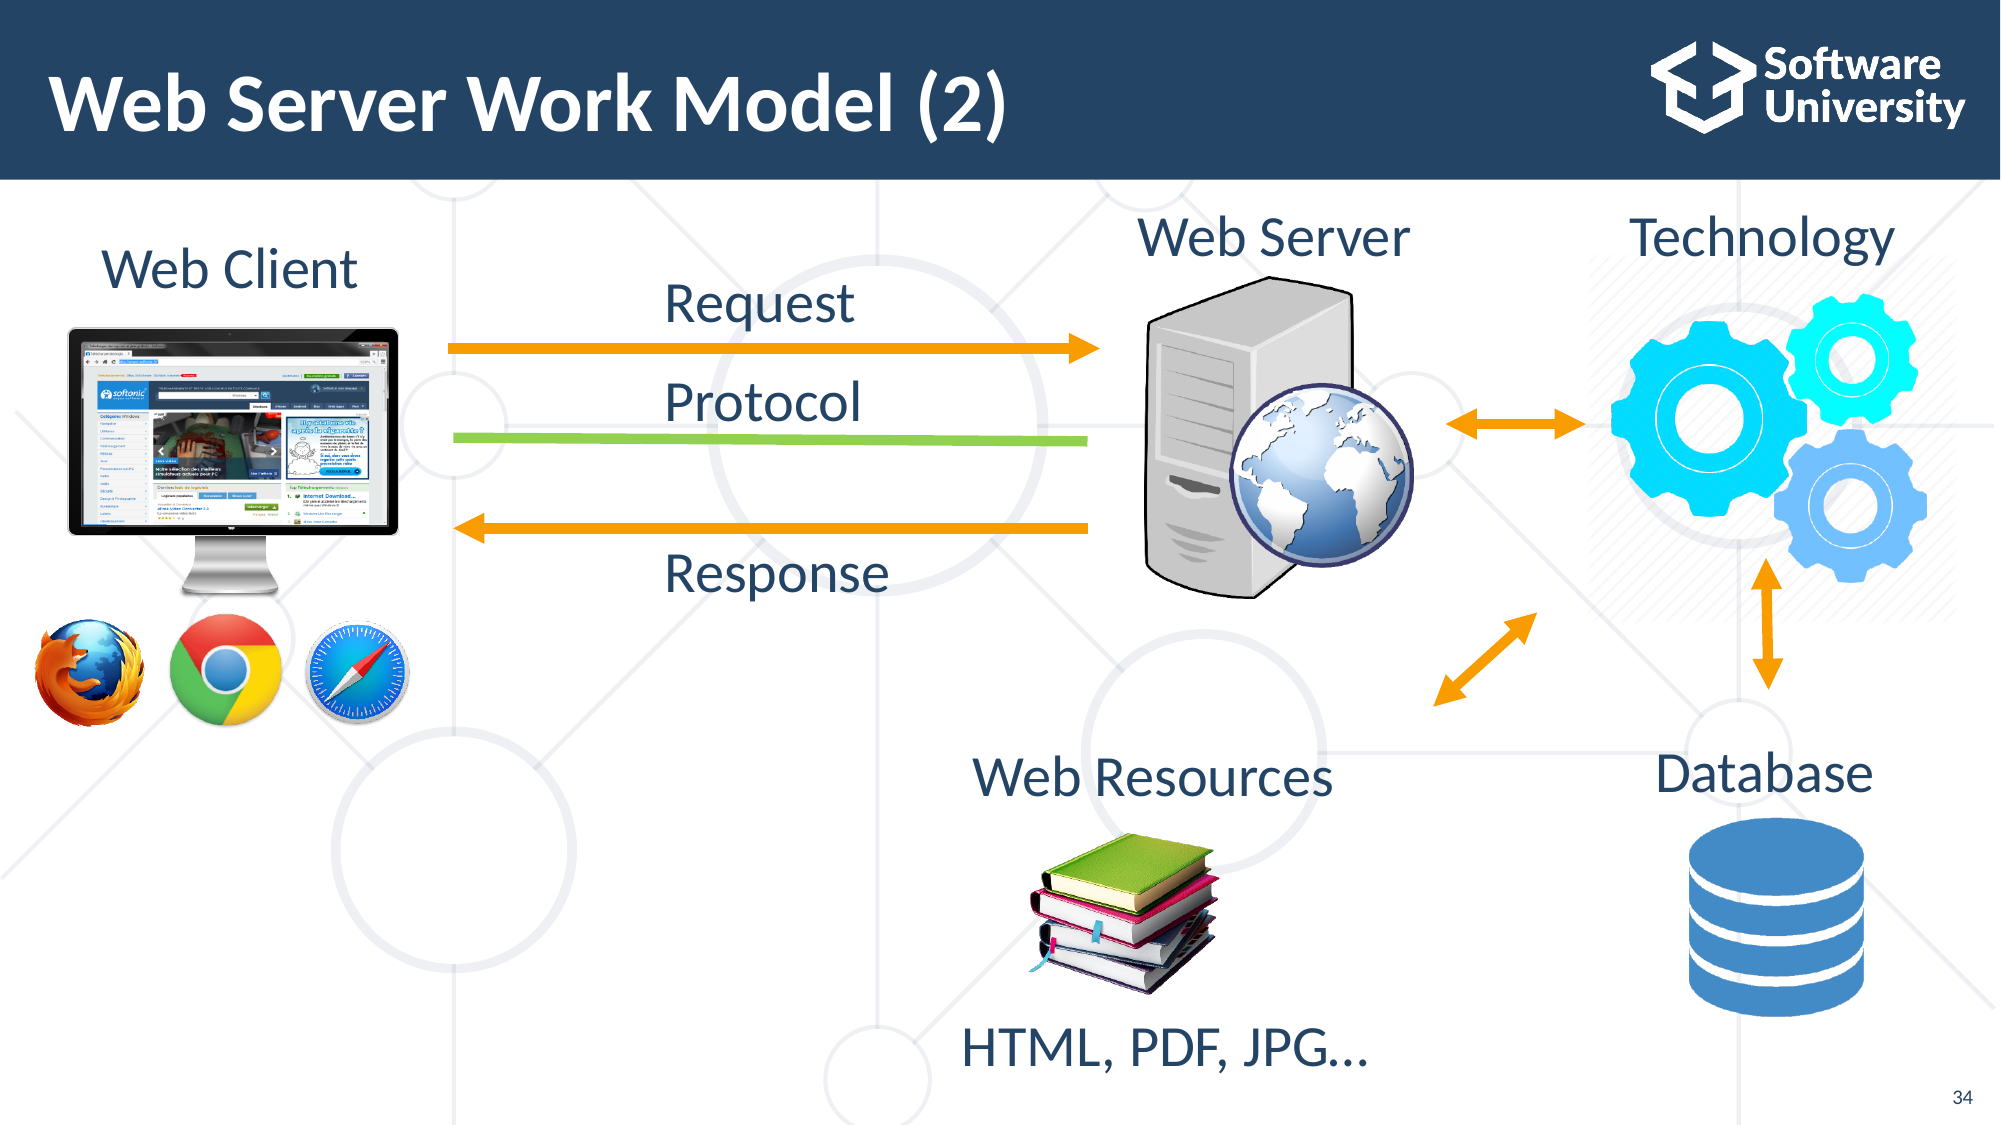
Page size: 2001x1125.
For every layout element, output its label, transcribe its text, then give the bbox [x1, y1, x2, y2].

text_box Web Resources [957, 730, 1356, 816]
text_box Web Client [86, 222, 399, 308]
picture [1585, 251, 1958, 624]
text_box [453, 437, 1088, 442]
picture [67, 327, 400, 601]
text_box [1432, 612, 1538, 707]
picture [161, 606, 289, 734]
text_box Web Server [1122, 190, 1436, 276]
text_box Response [650, 537, 919, 612]
picture [1144, 276, 1414, 599]
text_box HTML, PDF, JPG… [947, 1000, 1395, 1086]
text_box Protocol [650, 357, 894, 436]
text_box Technology [1615, 190, 1928, 250]
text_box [1765, 557, 1769, 691]
picture [1023, 810, 1222, 1009]
slide_number 34 [1927, 1067, 1989, 1117]
picture [298, 613, 416, 730]
picture [1651, 41, 1966, 134]
text_box Request [650, 256, 894, 342]
picture [30, 614, 148, 732]
title Web Server Work Model (2) [31, 6, 1603, 189]
picture [1671, 816, 1881, 1026]
text_box Database [1640, 726, 1913, 812]
